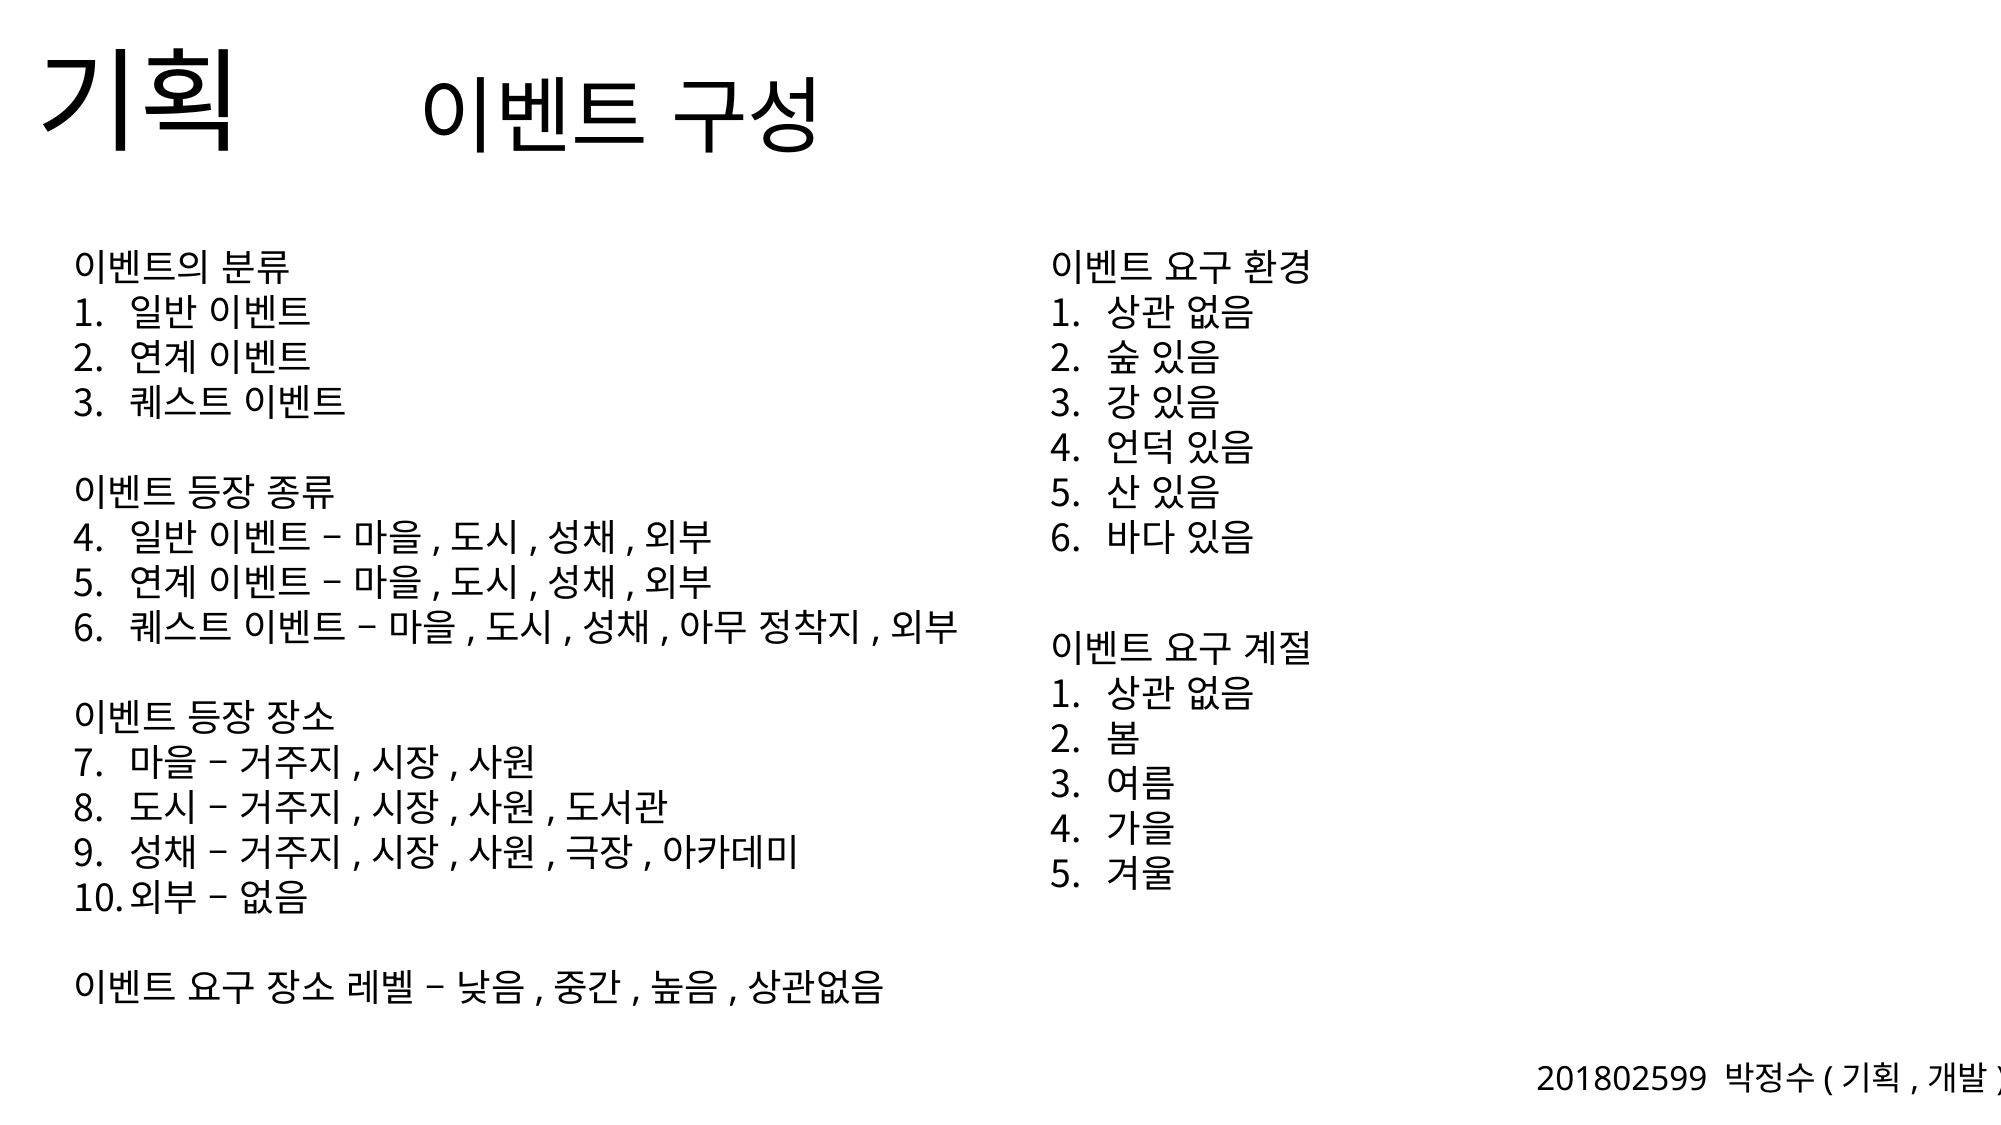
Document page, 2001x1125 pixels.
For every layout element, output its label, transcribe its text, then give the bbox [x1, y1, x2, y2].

text_box 이벤트 요구 환경 상관 없음 숲 있음 강 있음 언덕 있음 산 있음 바다 있음 [1035, 236, 1826, 566]
text_box 이벤트 구성 [404, 55, 1128, 171]
text_box 이벤트 요구 계절 상관 없음 봄 여름 가을 겨울 [1035, 617, 1826, 902]
text_box 이벤트의 분류 일반 이벤트 연계 이벤트 퀘스트 이벤트 이벤트 등장 종류 일반 이벤트 – 마을,도시,성채,외부 연계 이벤트 – 마을,도시,성채,외부 퀘스트 이벤트 – 마을,도시,성채,아무 정착지,외부 이벤트 등장 장소 마을 – 거주지,시장,사원 도시 – 거주지,시장,사원,도서관 성채 – 거주지,시장,사원,극장,아카데미 외부 – 없음 이벤트 요구 장소 레벨 – 낮음,중간,높음,상관없음 [58, 236, 979, 1061]
